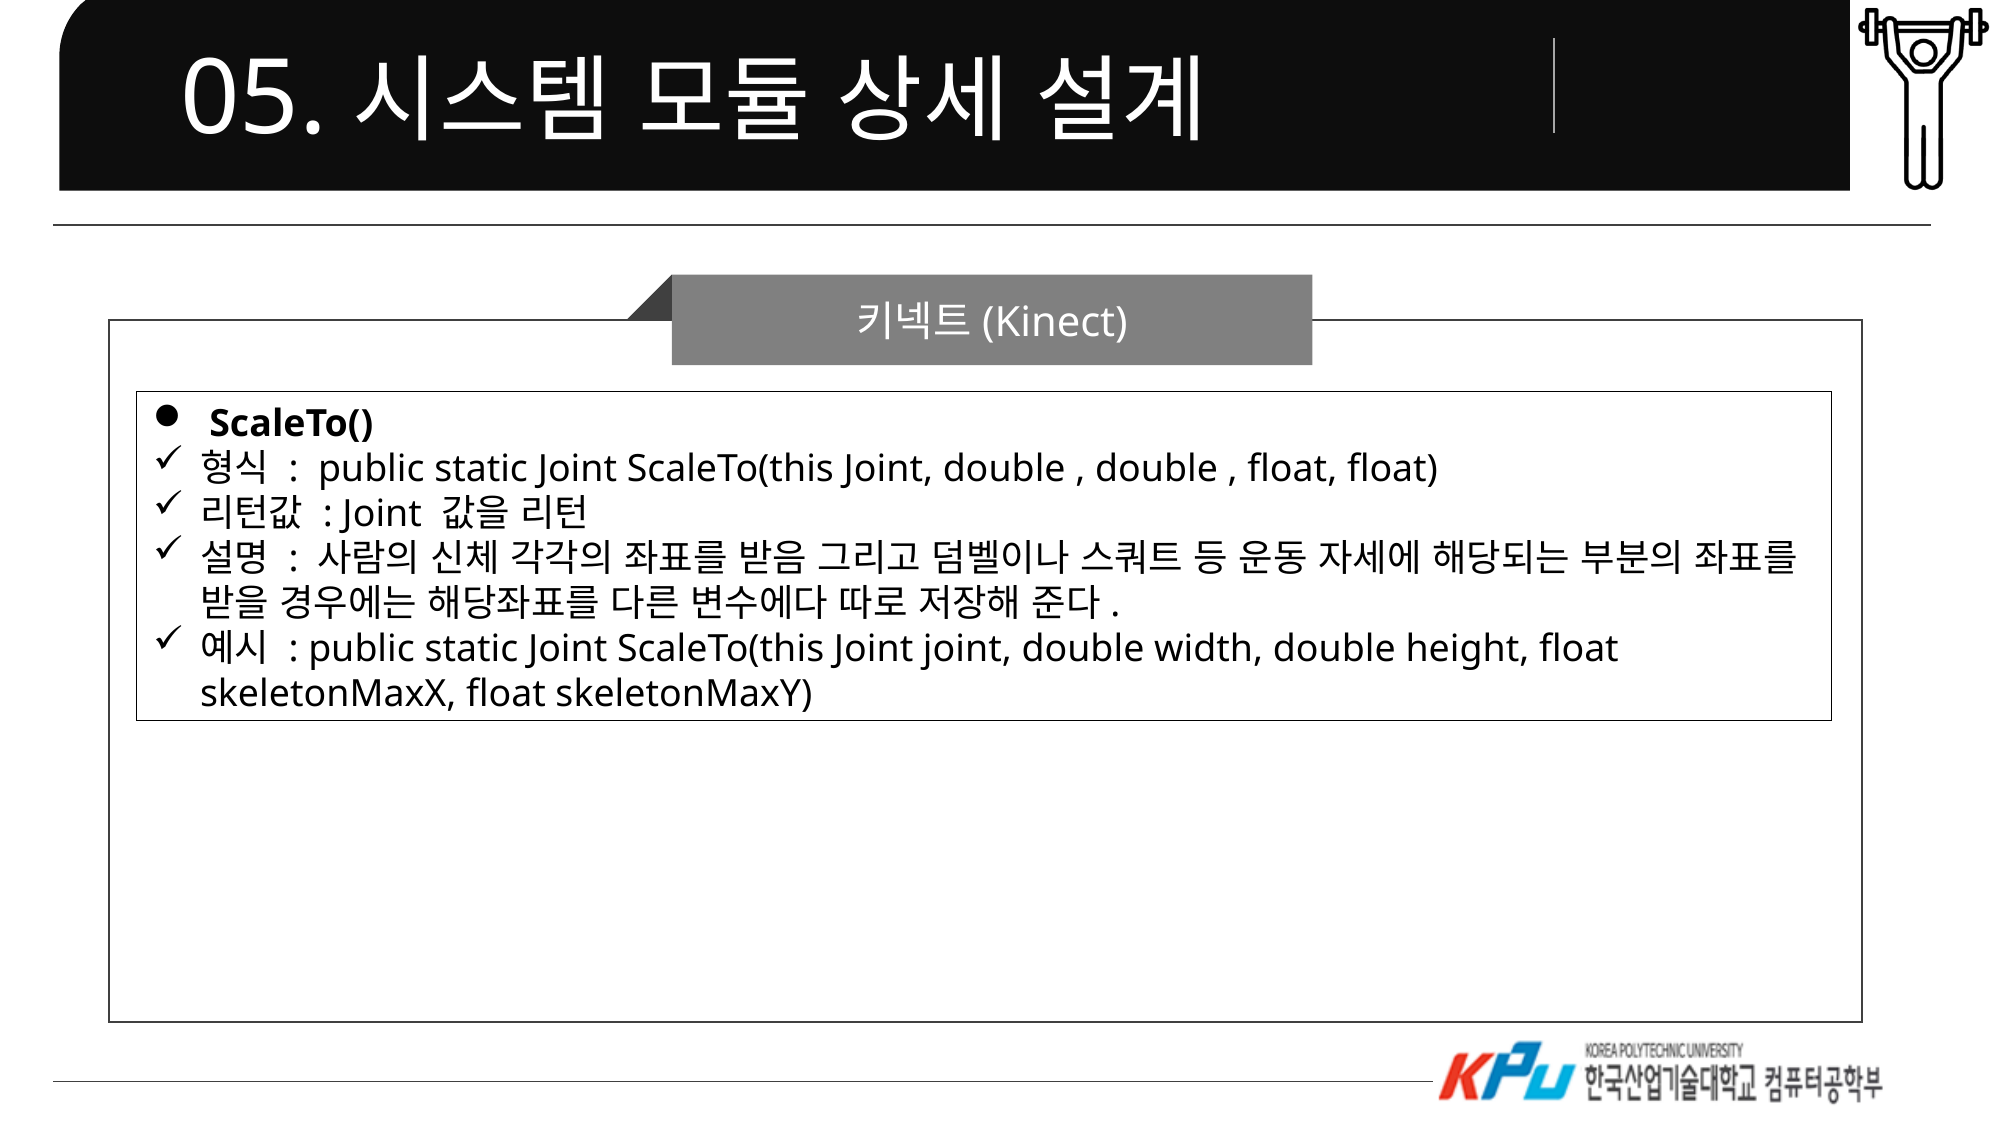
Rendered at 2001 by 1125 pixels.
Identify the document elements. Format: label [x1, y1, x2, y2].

picture [1850, 0, 1997, 197]
text_box [109, 274, 1863, 1022]
text_box [59, 0, 1850, 191]
text_box [1433, 1039, 1888, 1113]
